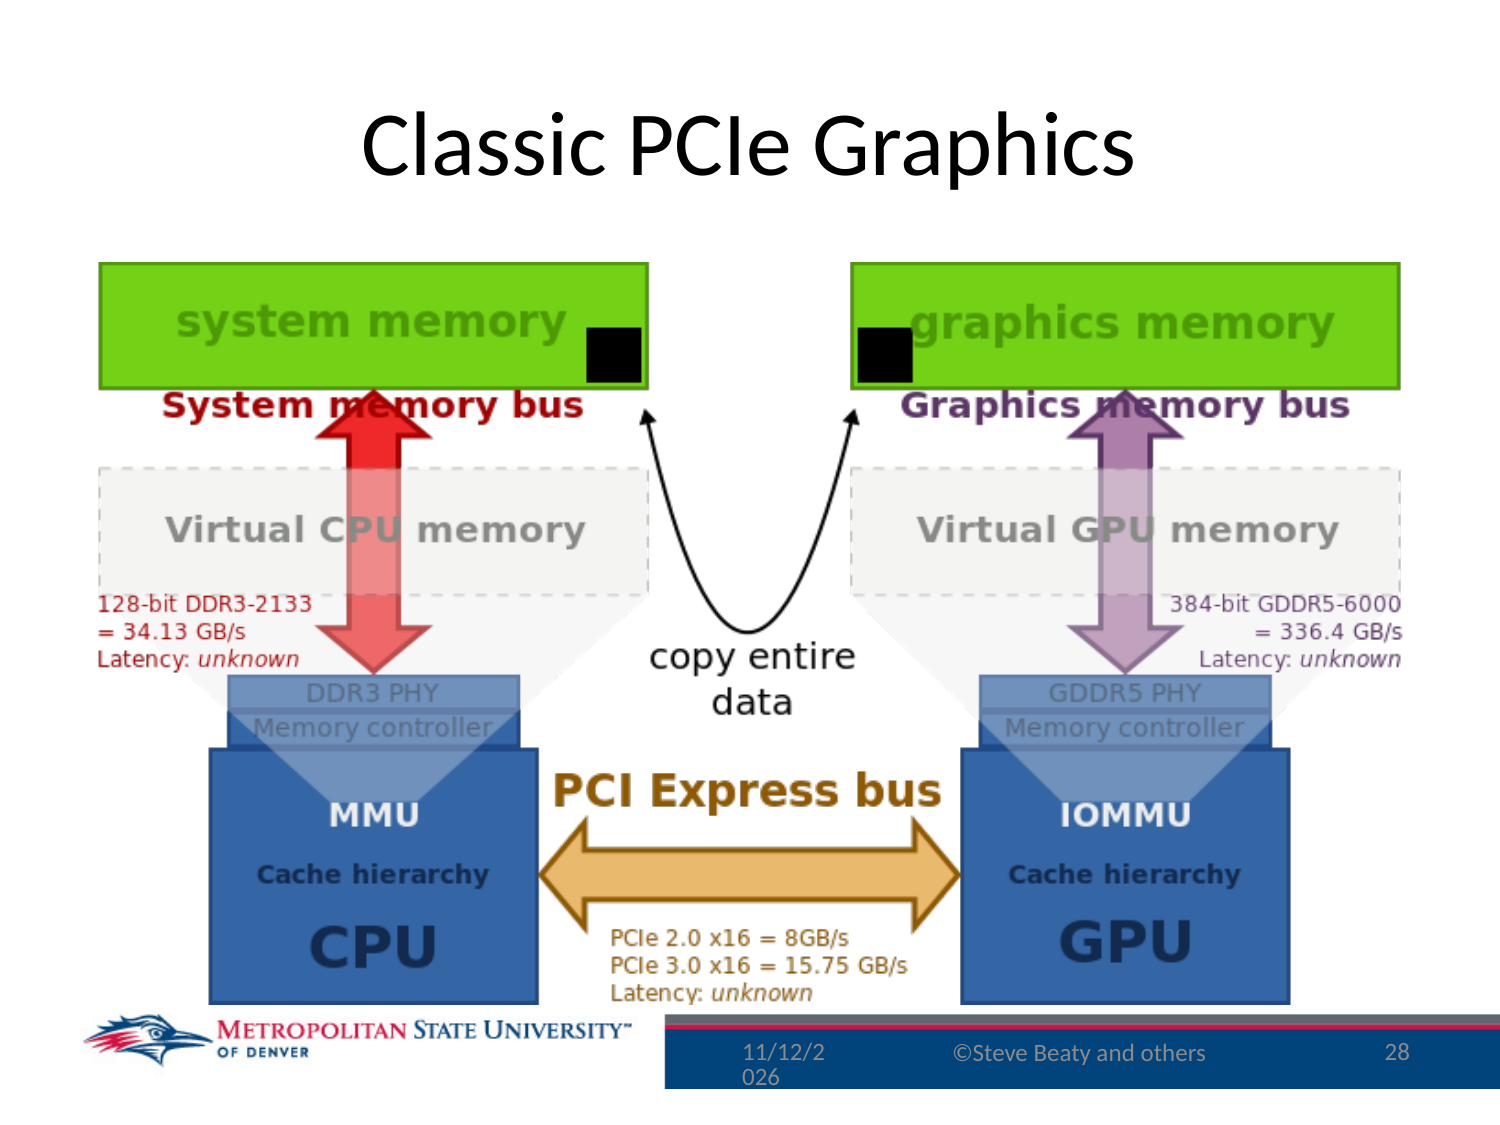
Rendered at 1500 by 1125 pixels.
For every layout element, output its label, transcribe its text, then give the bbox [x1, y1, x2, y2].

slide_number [727, 1020, 842, 1081]
picture [44, 1012, 1500, 1089]
footer ©Steve Beaty and others [841, 1021, 1317, 1082]
slide_number 28 [1316, 1020, 1425, 1081]
title Classic PCIe Graphics [75, 45, 1425, 233]
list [74, 262, 1426, 1006]
